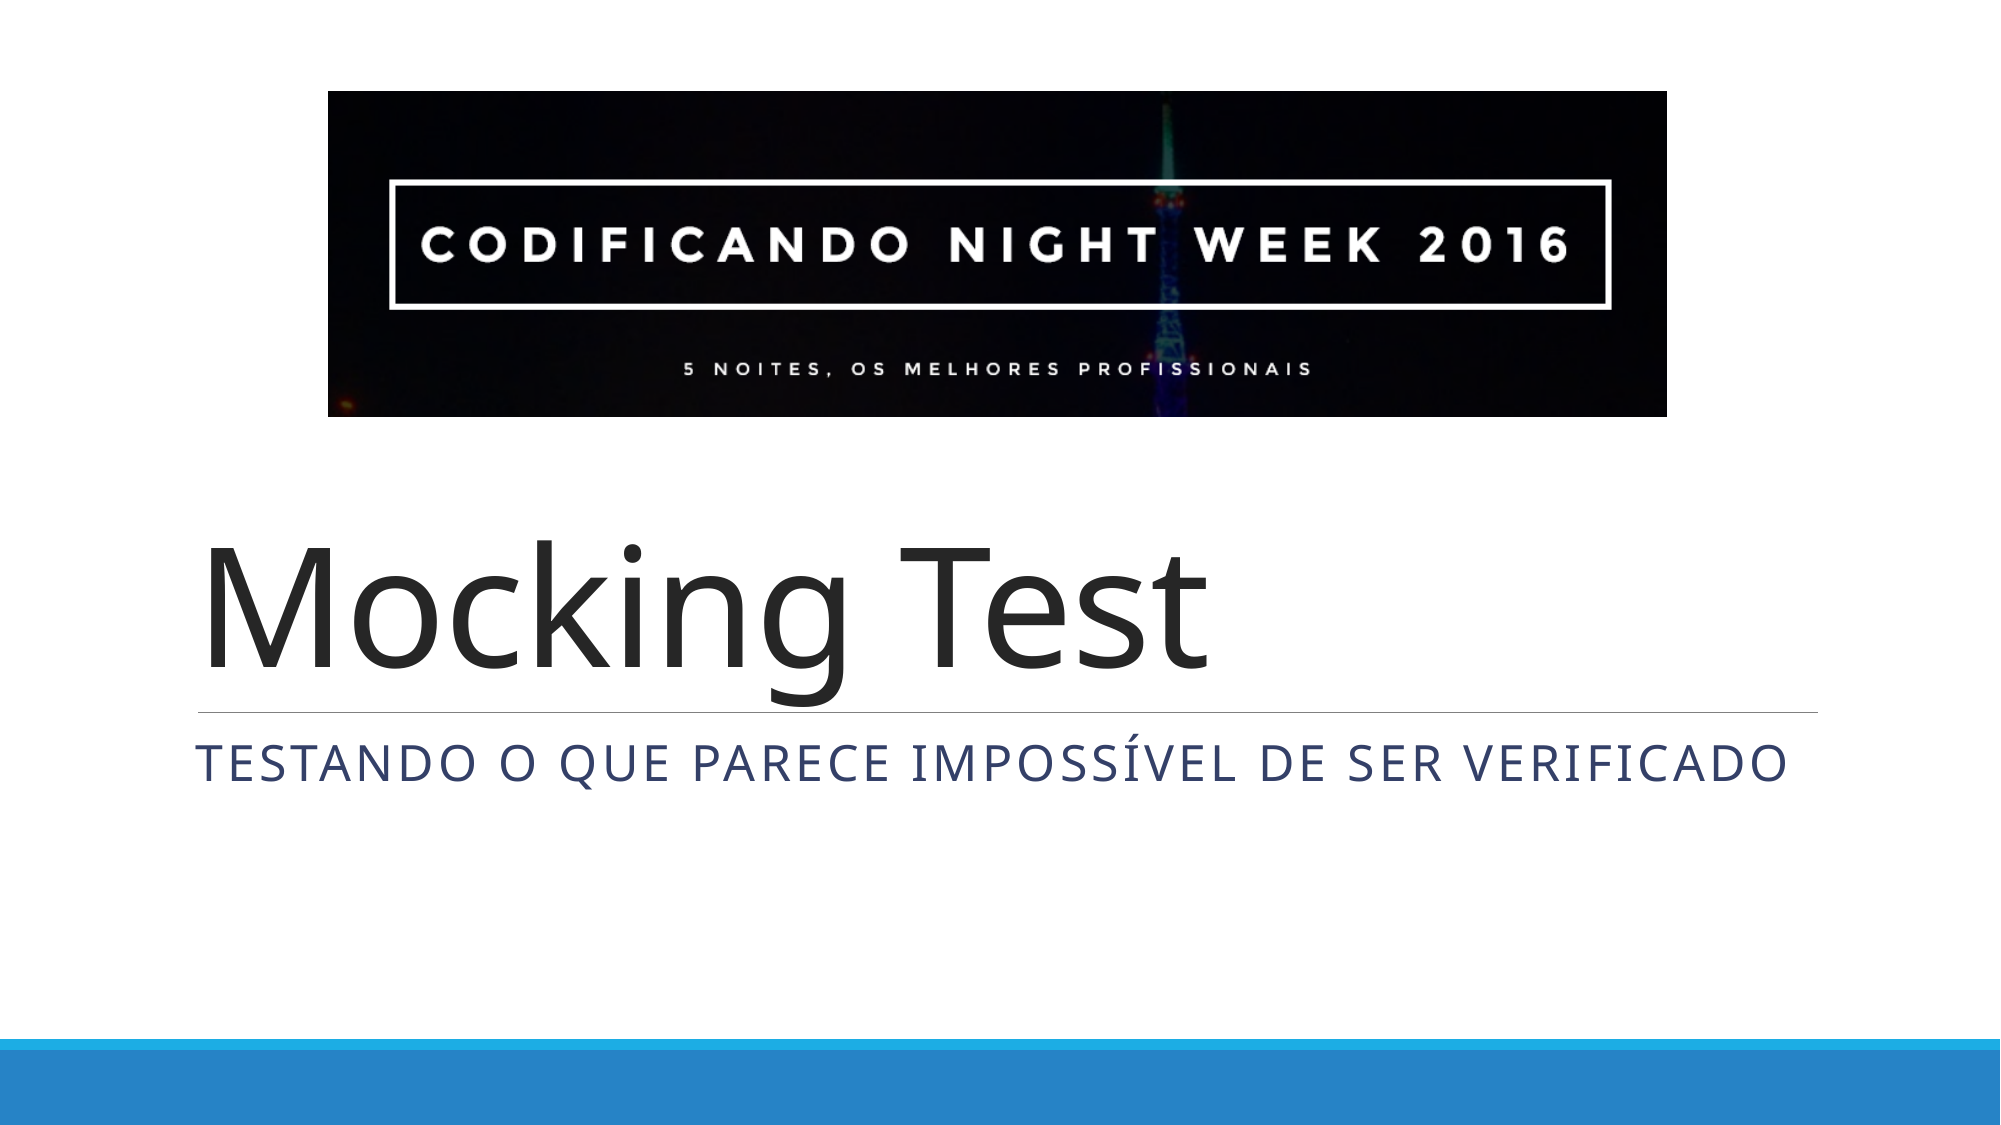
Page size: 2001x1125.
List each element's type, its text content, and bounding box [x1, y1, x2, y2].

subtitle Testando o que parece impossível de ser verificado [180, 730, 1831, 919]
picture [328, 91, 1668, 418]
title Mocking Test [180, 124, 1830, 710]
